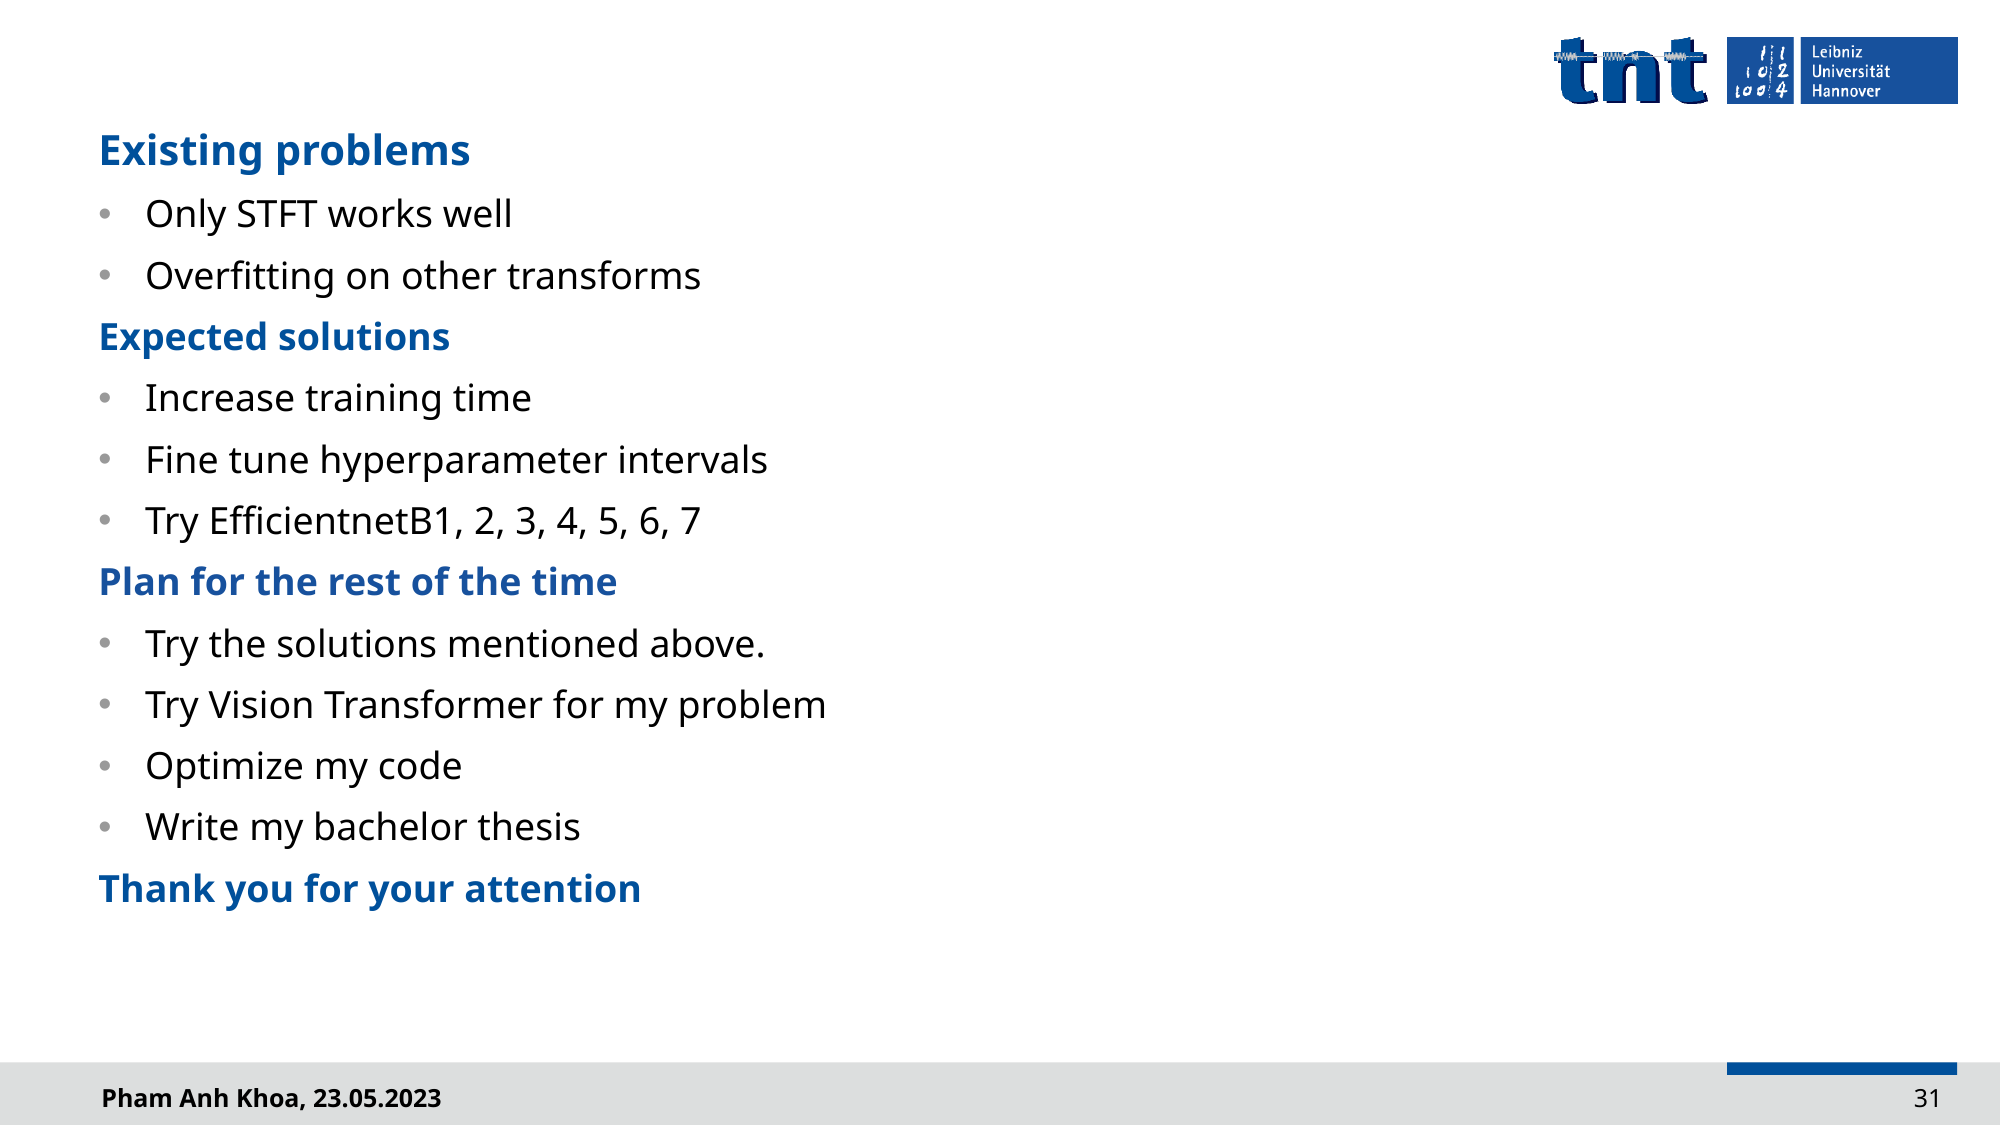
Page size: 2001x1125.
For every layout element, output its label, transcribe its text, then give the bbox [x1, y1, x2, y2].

picture [1554, 37, 1708, 104]
picture [1727, 37, 1958, 104]
footer Pham Anh Khoa, 23.05.2023 [86, 1074, 1181, 1125]
list Existing problems Only STFT works well Overfitting on other transforms Expected solutions Increase training time Fine tune hyperparameter intervals Try EfficientnetB1, 2, 3, 4, 5, 6, 7 Plan for the rest of the time Try the solutions mentioned above. Try Vision Transformer for my problem Optimize my code Write my bachelor thesis Thank you for your attention [86, 122, 1862, 1001]
